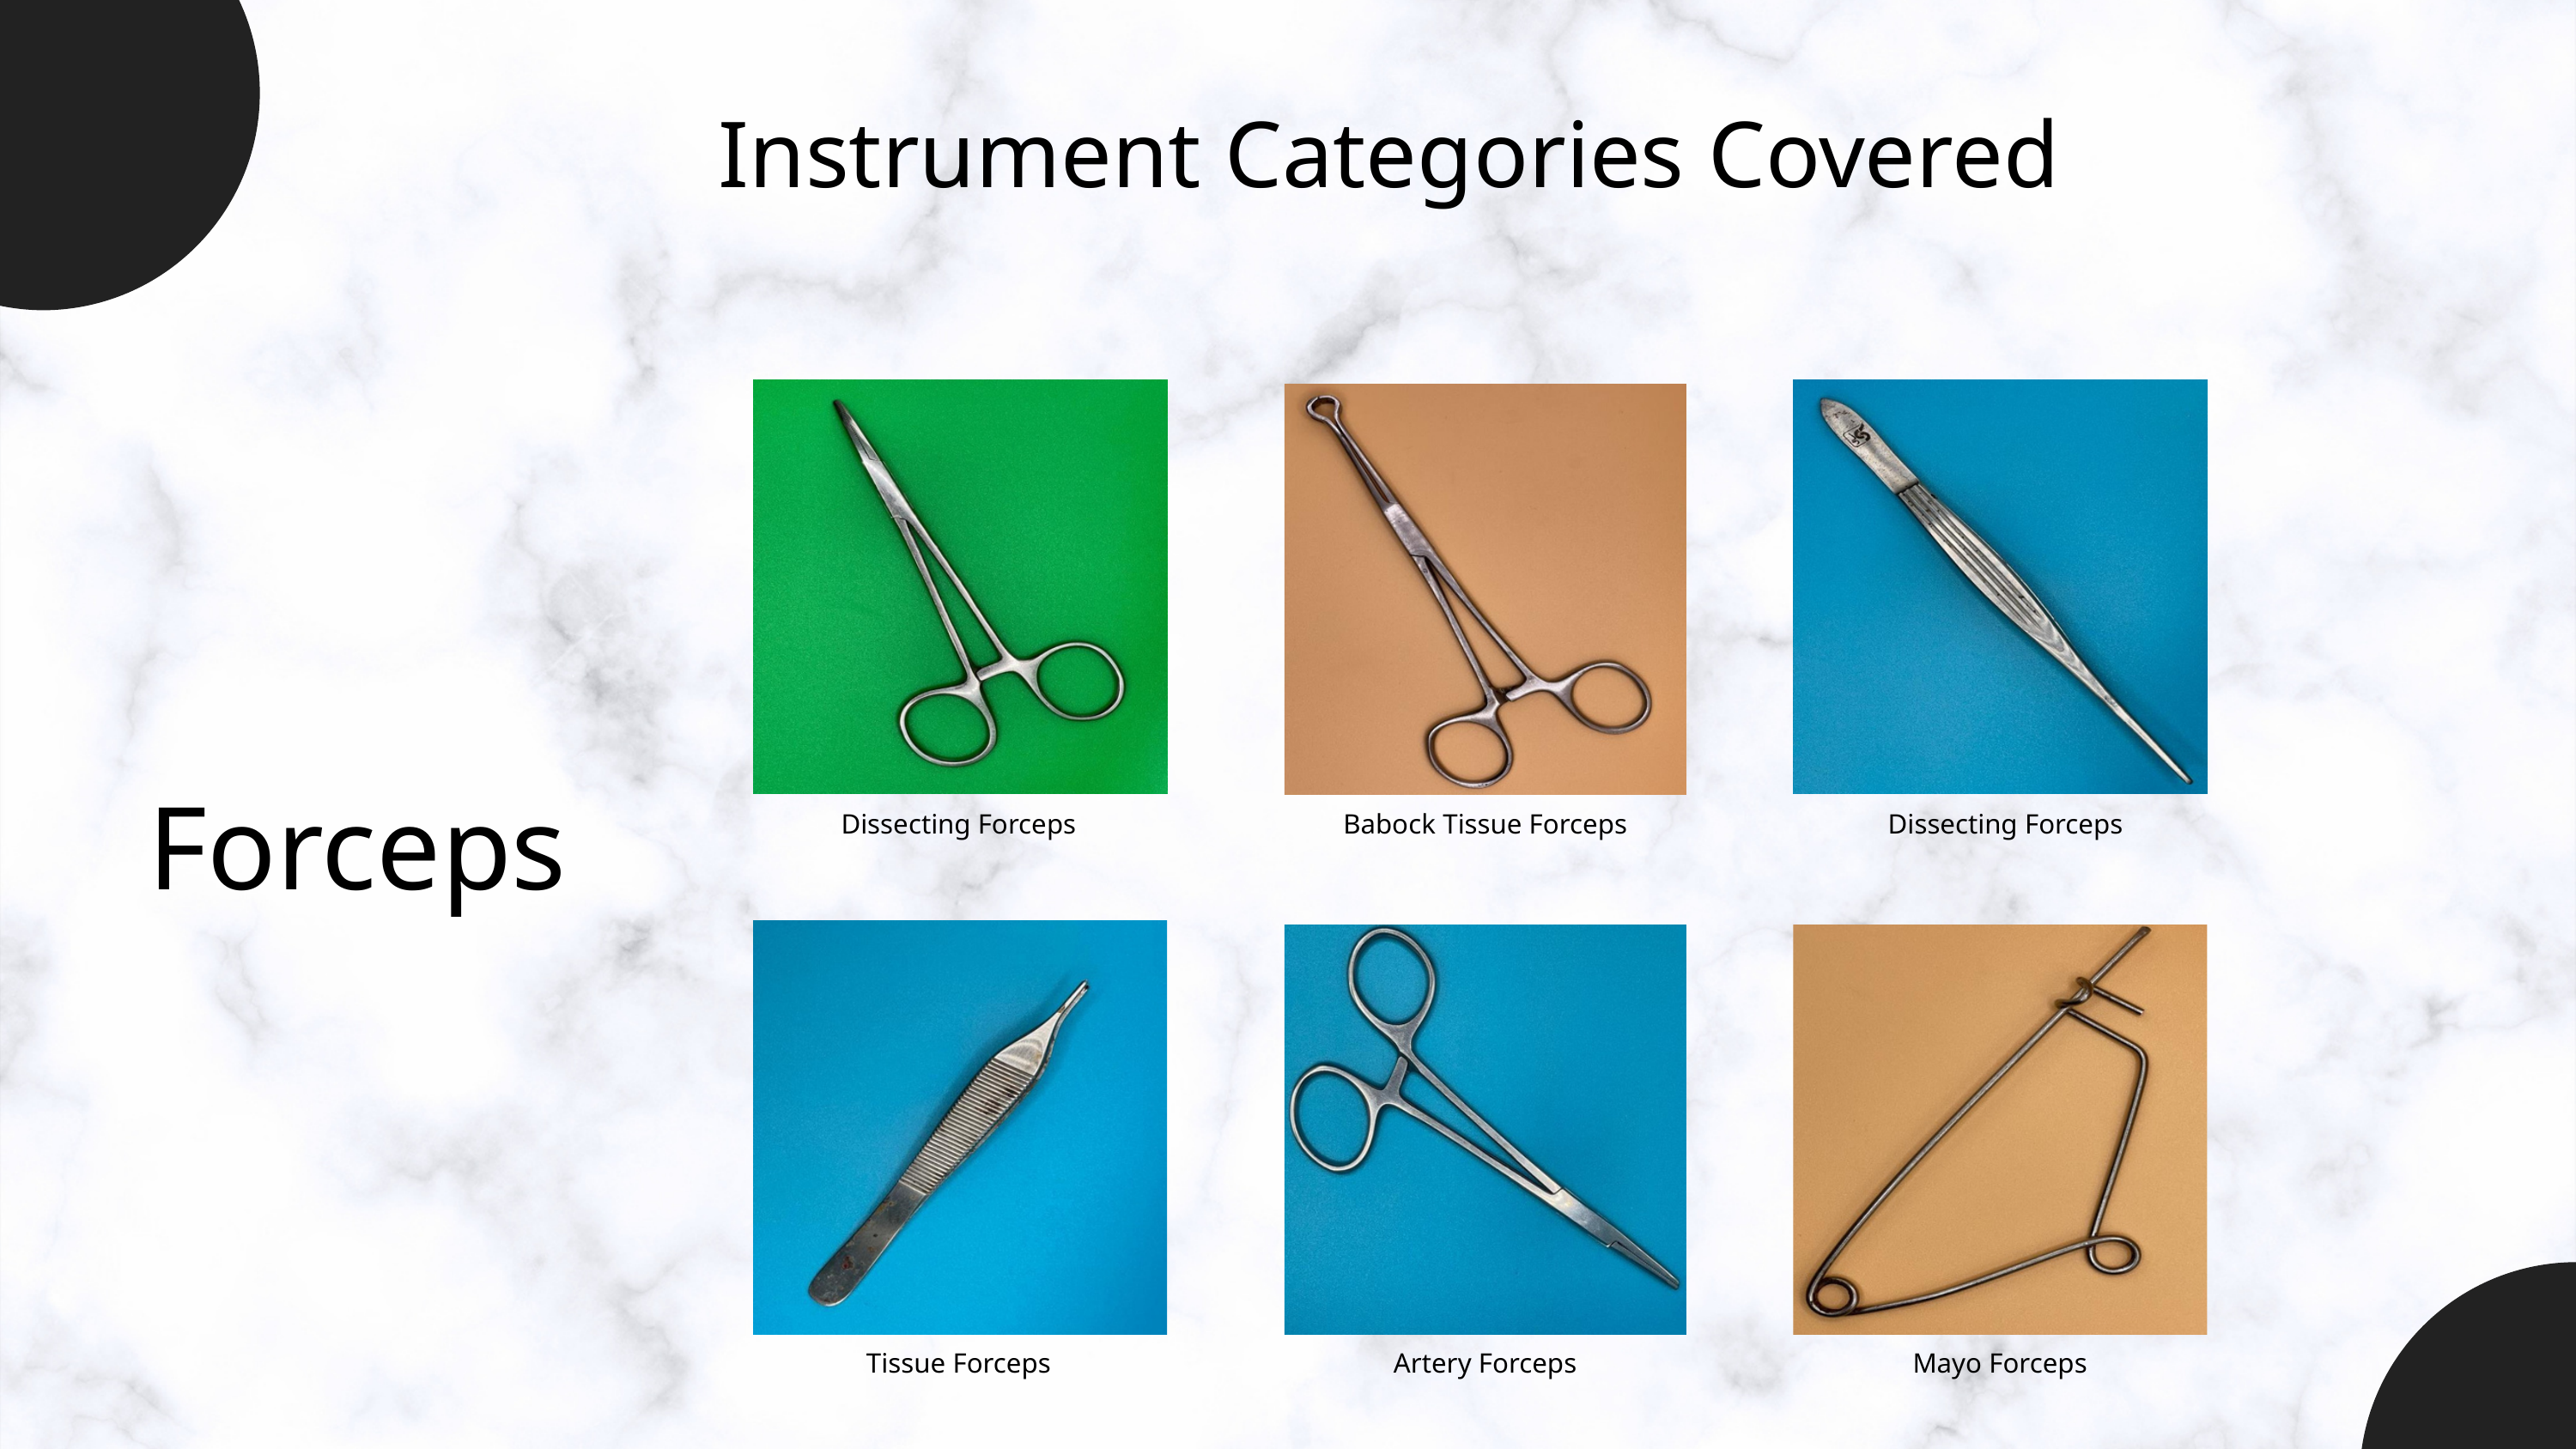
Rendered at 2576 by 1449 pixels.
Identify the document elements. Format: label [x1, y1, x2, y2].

picture [0, 0, 2576, 1449]
text_box [0, 0, 262, 311]
text_box [2358, 1262, 2576, 1449]
